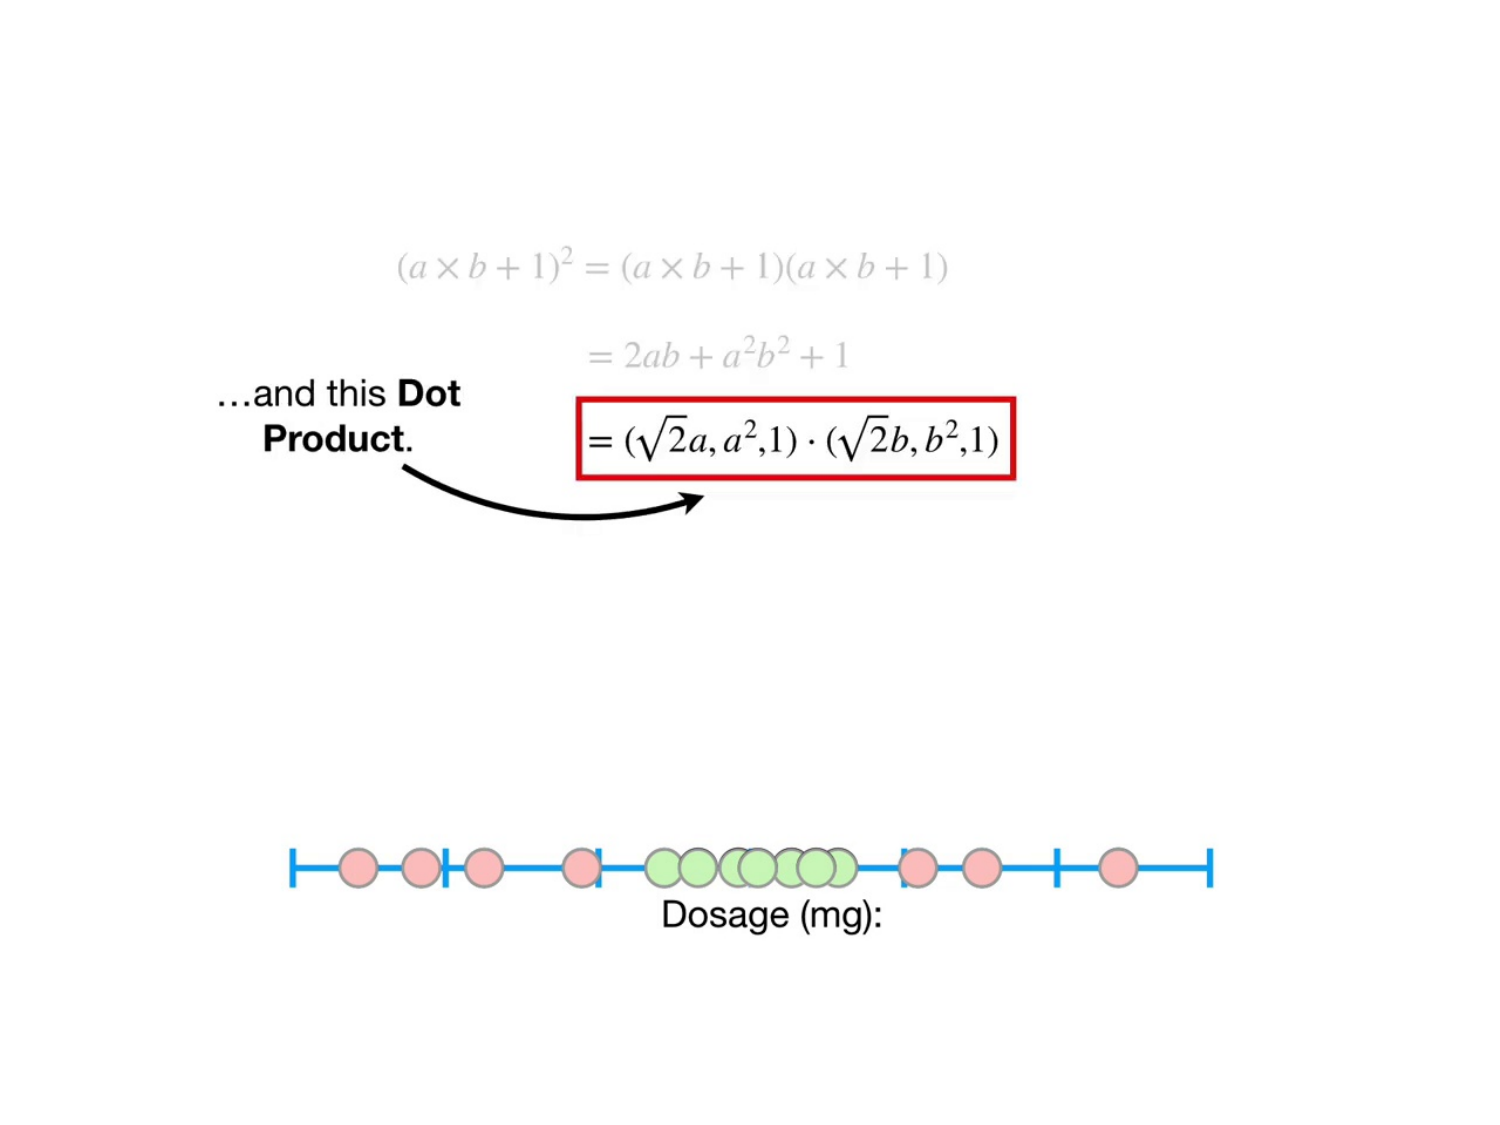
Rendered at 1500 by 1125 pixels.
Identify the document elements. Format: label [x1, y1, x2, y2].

picture [0, 140, 1500, 985]
